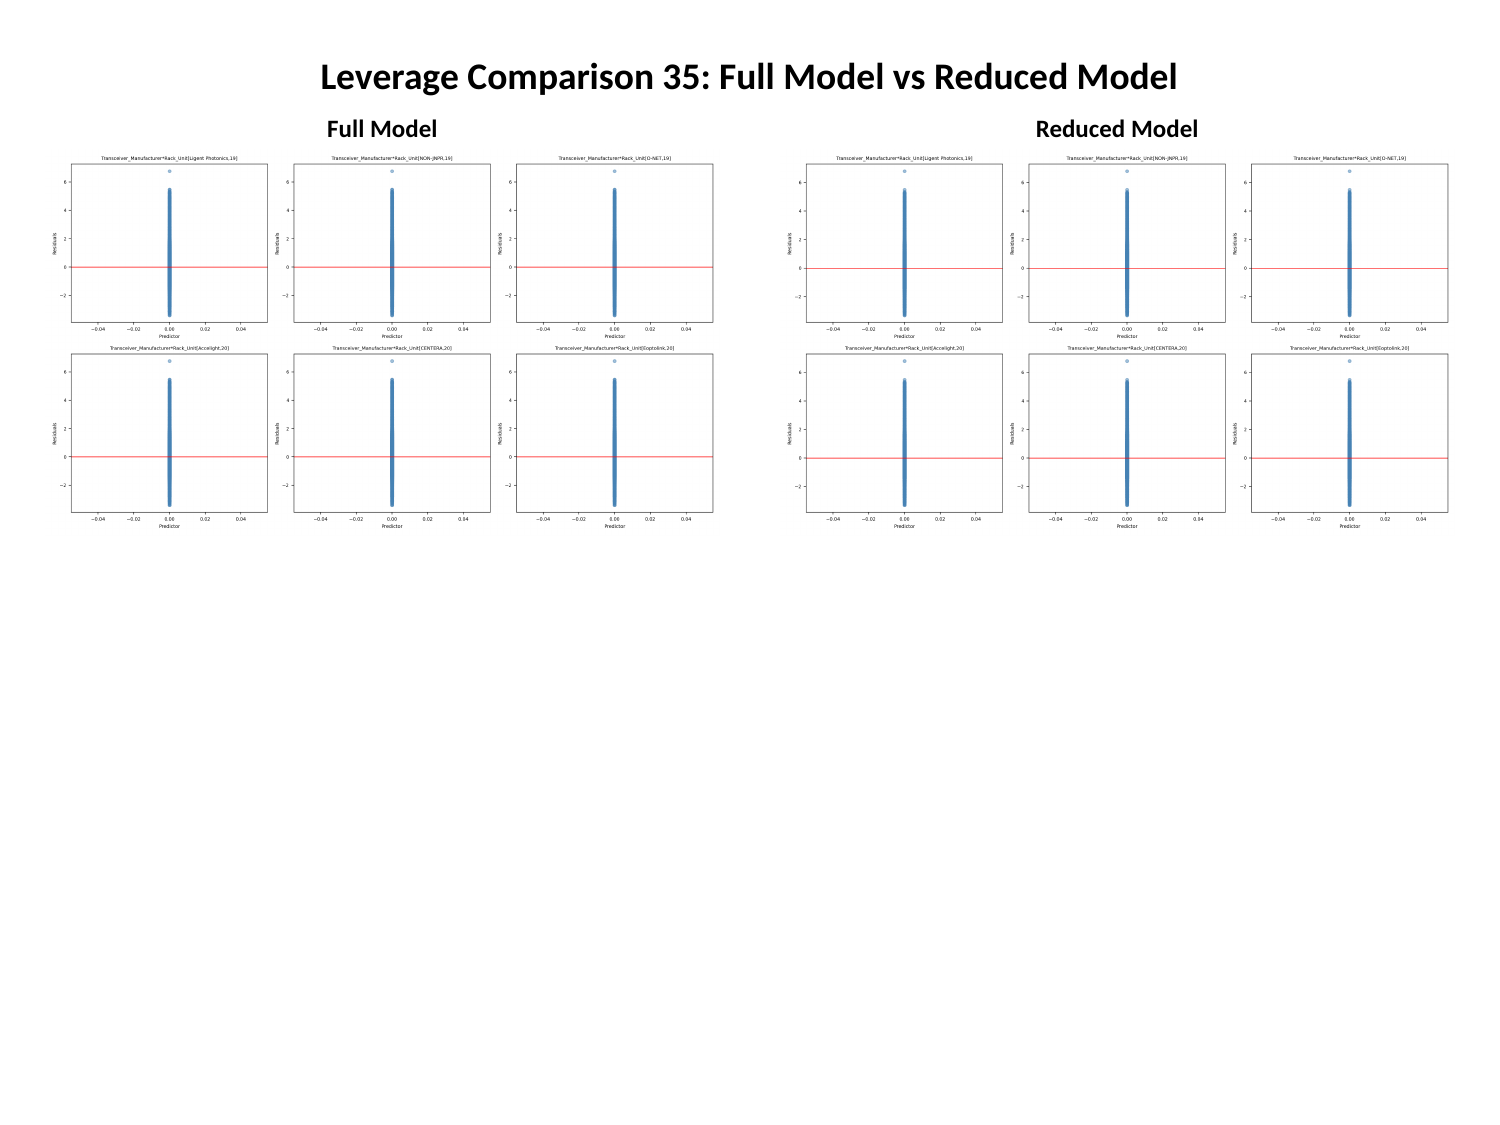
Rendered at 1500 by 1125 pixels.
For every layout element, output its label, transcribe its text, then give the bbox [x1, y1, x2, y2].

picture [44, 149, 721, 536]
text_box Reduced Model [1021, 104, 1214, 148]
text_box Full Model [312, 104, 453, 148]
text_box Leverage Comparison 35: Full Model vs Reduced Model [305, 44, 1194, 105]
picture [779, 149, 1456, 536]
